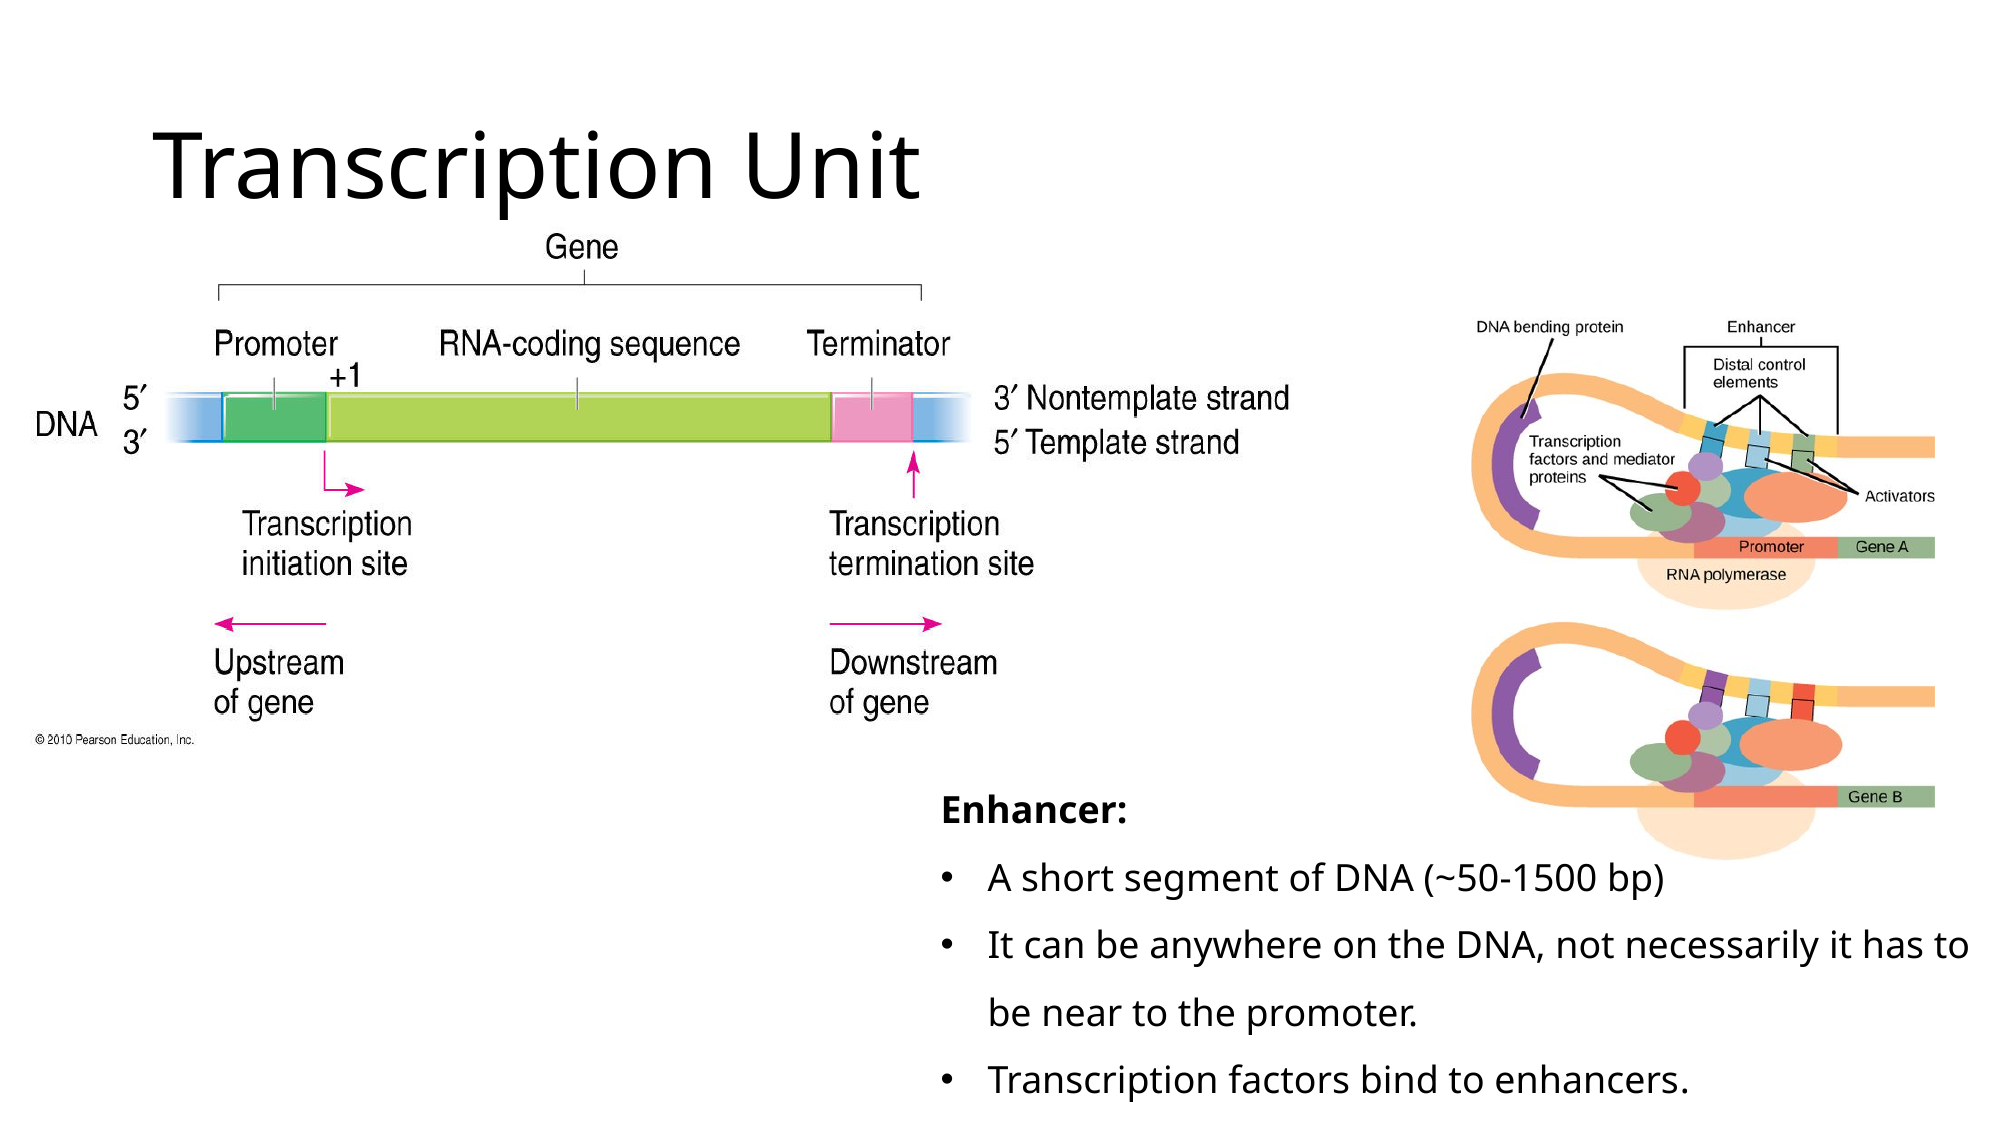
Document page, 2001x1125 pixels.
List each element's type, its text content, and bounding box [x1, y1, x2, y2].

picture [30, 226, 1294, 757]
picture [1470, 317, 1935, 861]
title Transcription Unit [137, 59, 1863, 278]
text_box Enhancer: A short segment of DNA (~50-1500 bp) It can be anywhere on the DNA, not necessarily it has to be near to the promoter. Transcription factors bind to enhancers. [925, 756, 2000, 1109]
